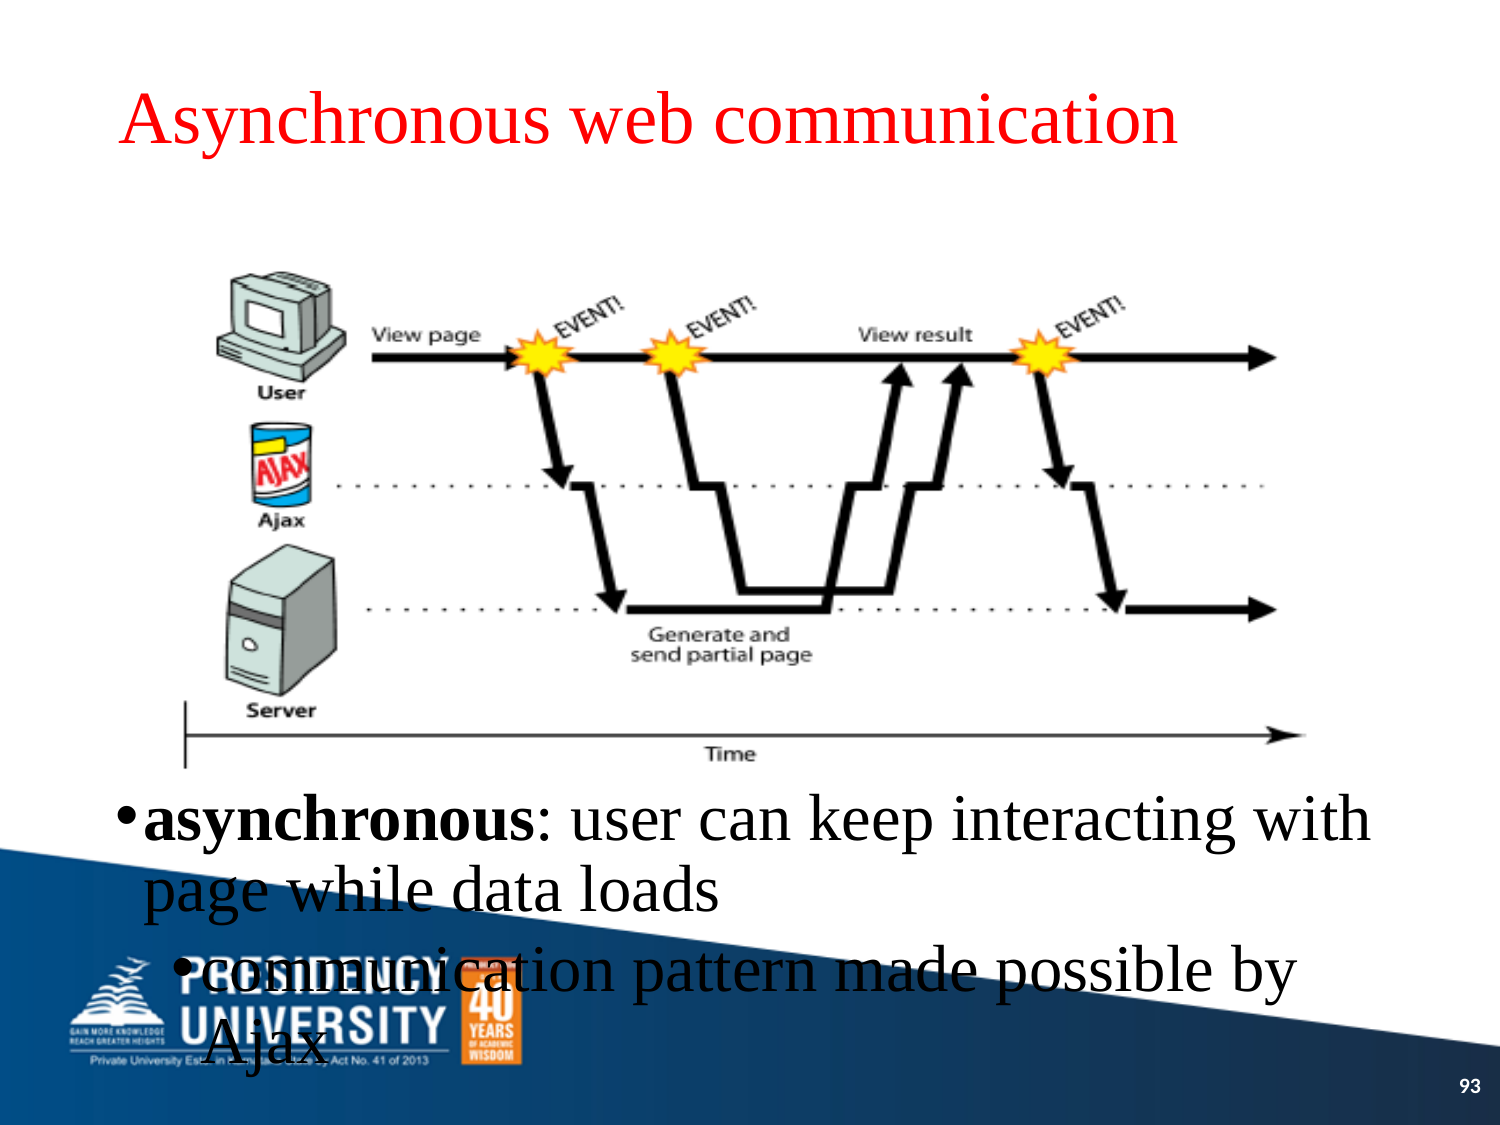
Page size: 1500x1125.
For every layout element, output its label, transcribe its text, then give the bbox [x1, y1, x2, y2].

picture [0, 845, 1500, 1125]
list asynchronous: user can keep interacting with page while data loads communication pattern made possible by Ajax [100, 774, 1438, 1025]
picture [99, 250, 1388, 793]
slide_number 93 [1158, 1054, 1496, 1115]
title Asynchronous web communication [103, 51, 1397, 188]
